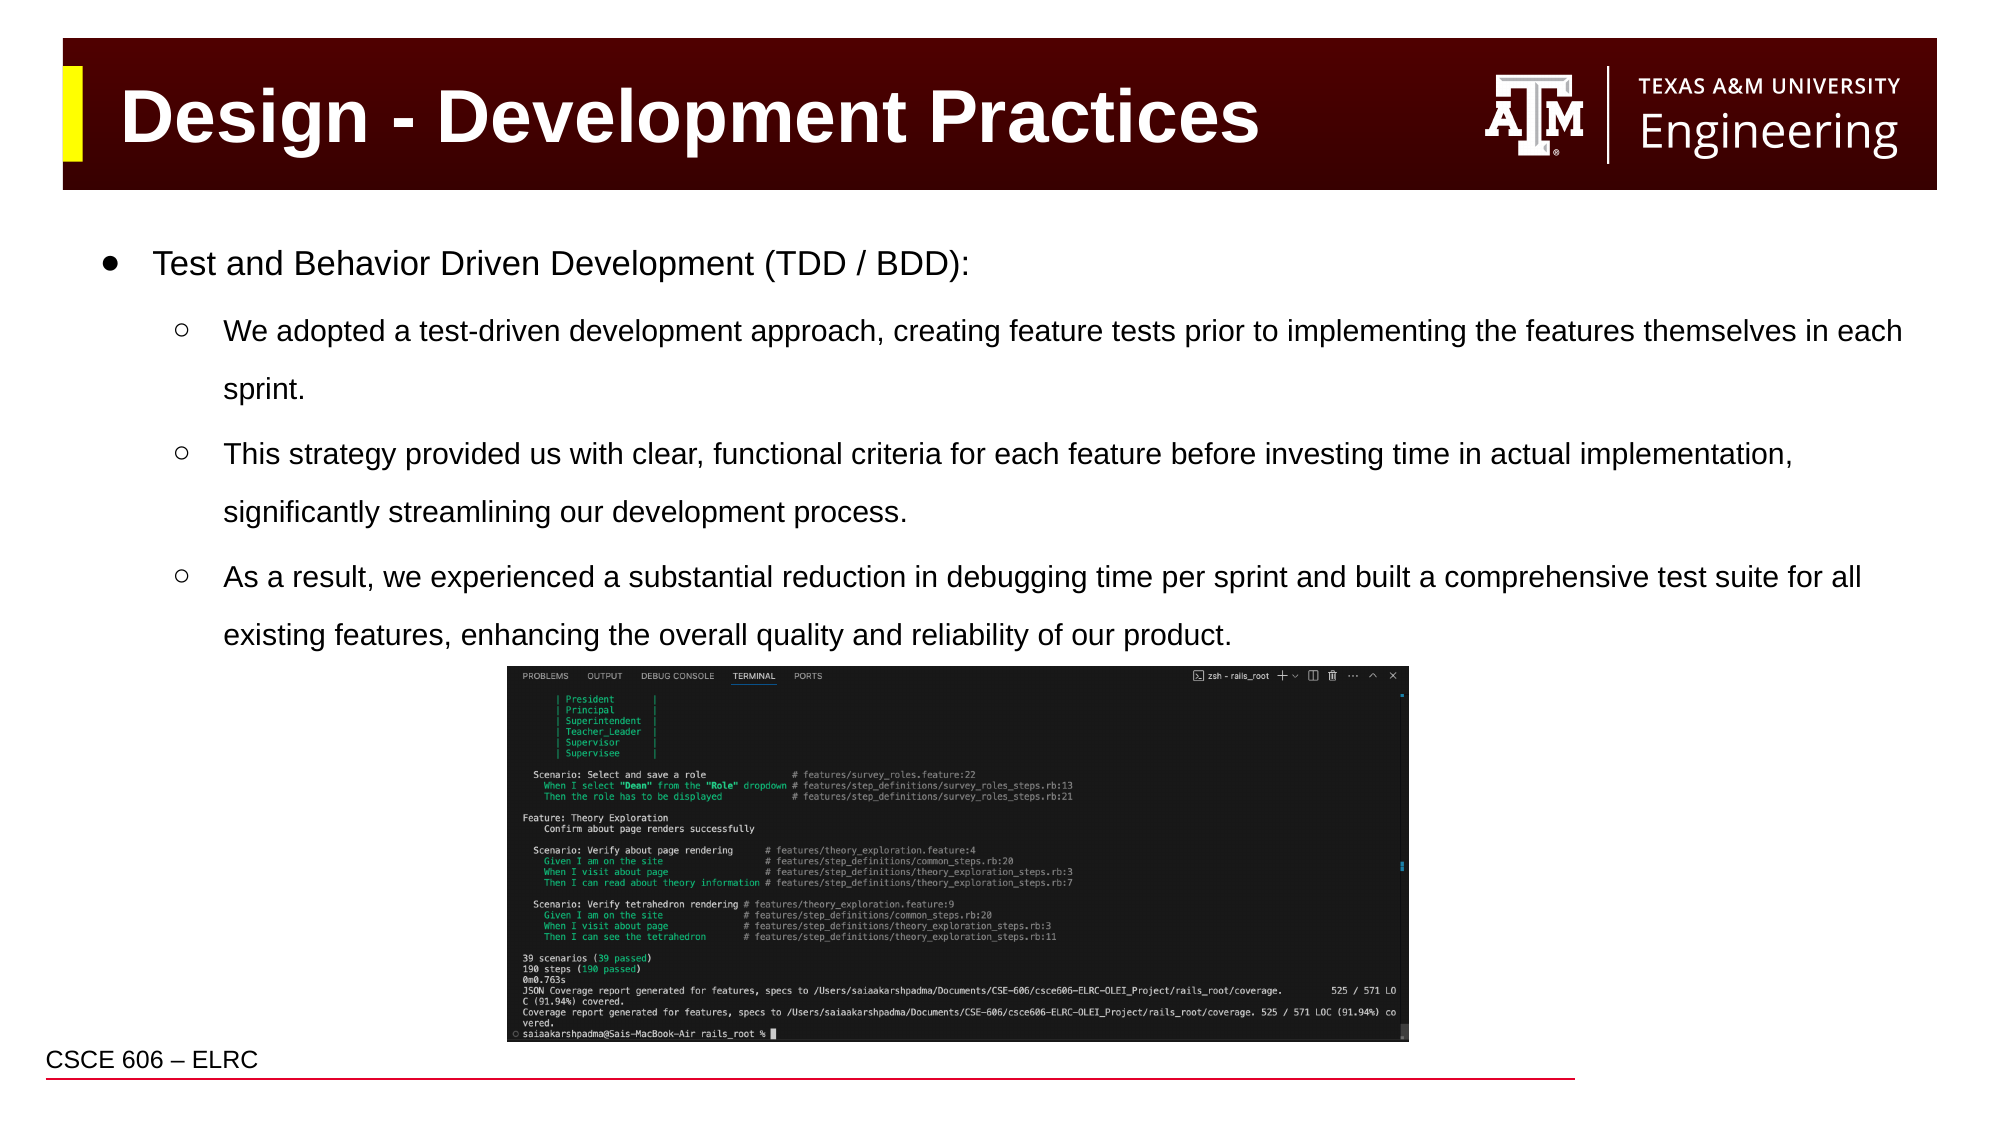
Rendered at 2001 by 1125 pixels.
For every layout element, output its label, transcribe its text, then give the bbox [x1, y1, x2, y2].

picture [507, 665, 1409, 1042]
title Design - Development Practices [105, 37, 1367, 189]
list Test and Behavior Driven Development (TDD / BDD): We adopted a test-driven development approach, creating feature tests prior to implementing the features themselves in each sprint. This strategy provided us with clear, functional criteria for each feature before investing time in actual implementation, significantly streamlining our development process. As a result, we experienced a substantial reduction in debugging time per sprint and built a comprehensive test suite for all existing features, enhancing the overall quality and reliability of our product. [66, 208, 1934, 667]
picture [1485, 66, 1900, 164]
